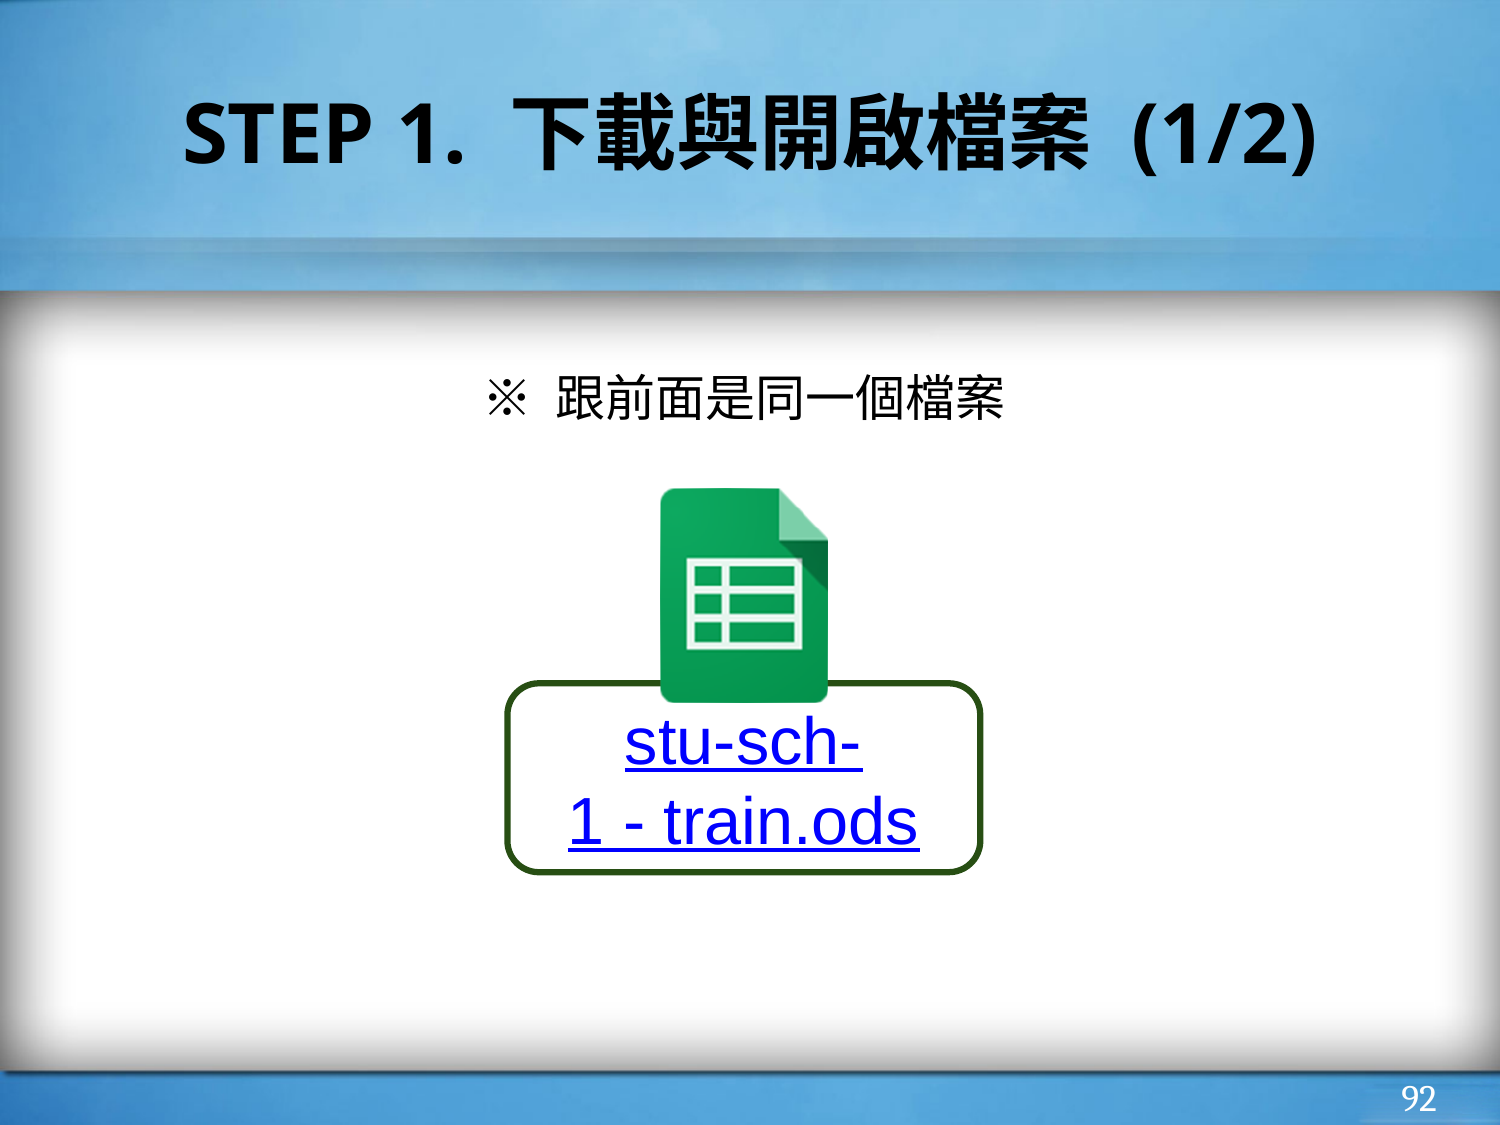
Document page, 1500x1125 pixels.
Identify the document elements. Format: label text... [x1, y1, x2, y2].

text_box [507, 488, 981, 873]
list ※ 跟前面是同一個檔案 [414, 342, 1074, 1067]
slide_number ‹#› [1350, 1074, 1488, 1118]
title STEP 1. 下載與開啟檔案 (1/2) [78, 27, 1422, 232]
picture [0, 0, 1500, 1125]
